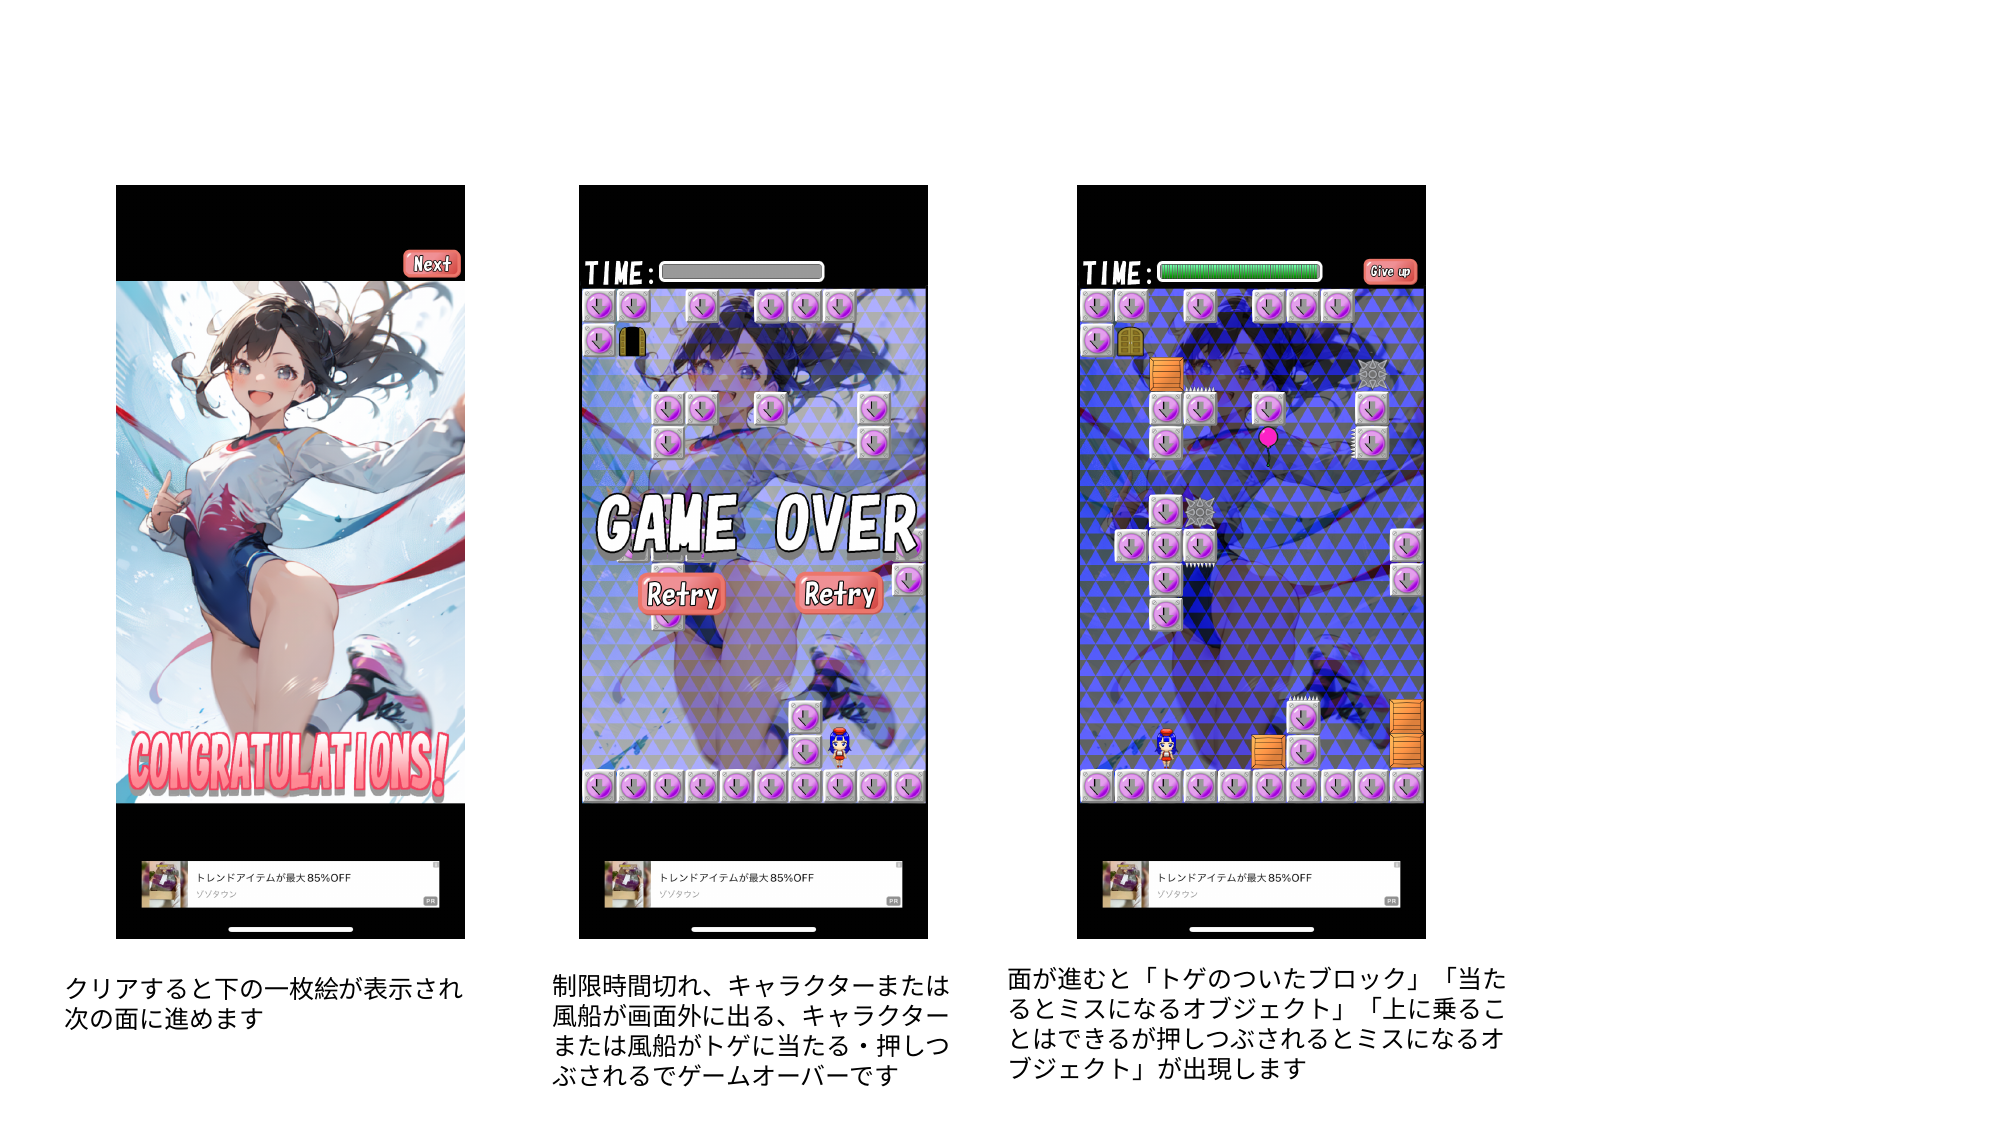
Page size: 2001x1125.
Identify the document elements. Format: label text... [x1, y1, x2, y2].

text_box 面が進むと「トゲのついたブロック」「当たるとミスになるオブジェクト」「上に乗ることはできるが押しつぶされるとミスになるオブジェクト」が出現します [999, 955, 1528, 1091]
text_box 制限時間切れ、キャラクターまたは風船が画面外に出る、キャラクターまたは風船がトゲに当たる・押しつぶされるでゲームオーバーです [544, 962, 980, 1098]
picture [579, 185, 928, 939]
picture [116, 185, 466, 939]
picture [1077, 185, 1426, 939]
text_box クリアすると下の一枚絵が表示され 次の面に進めます [56, 965, 543, 1041]
